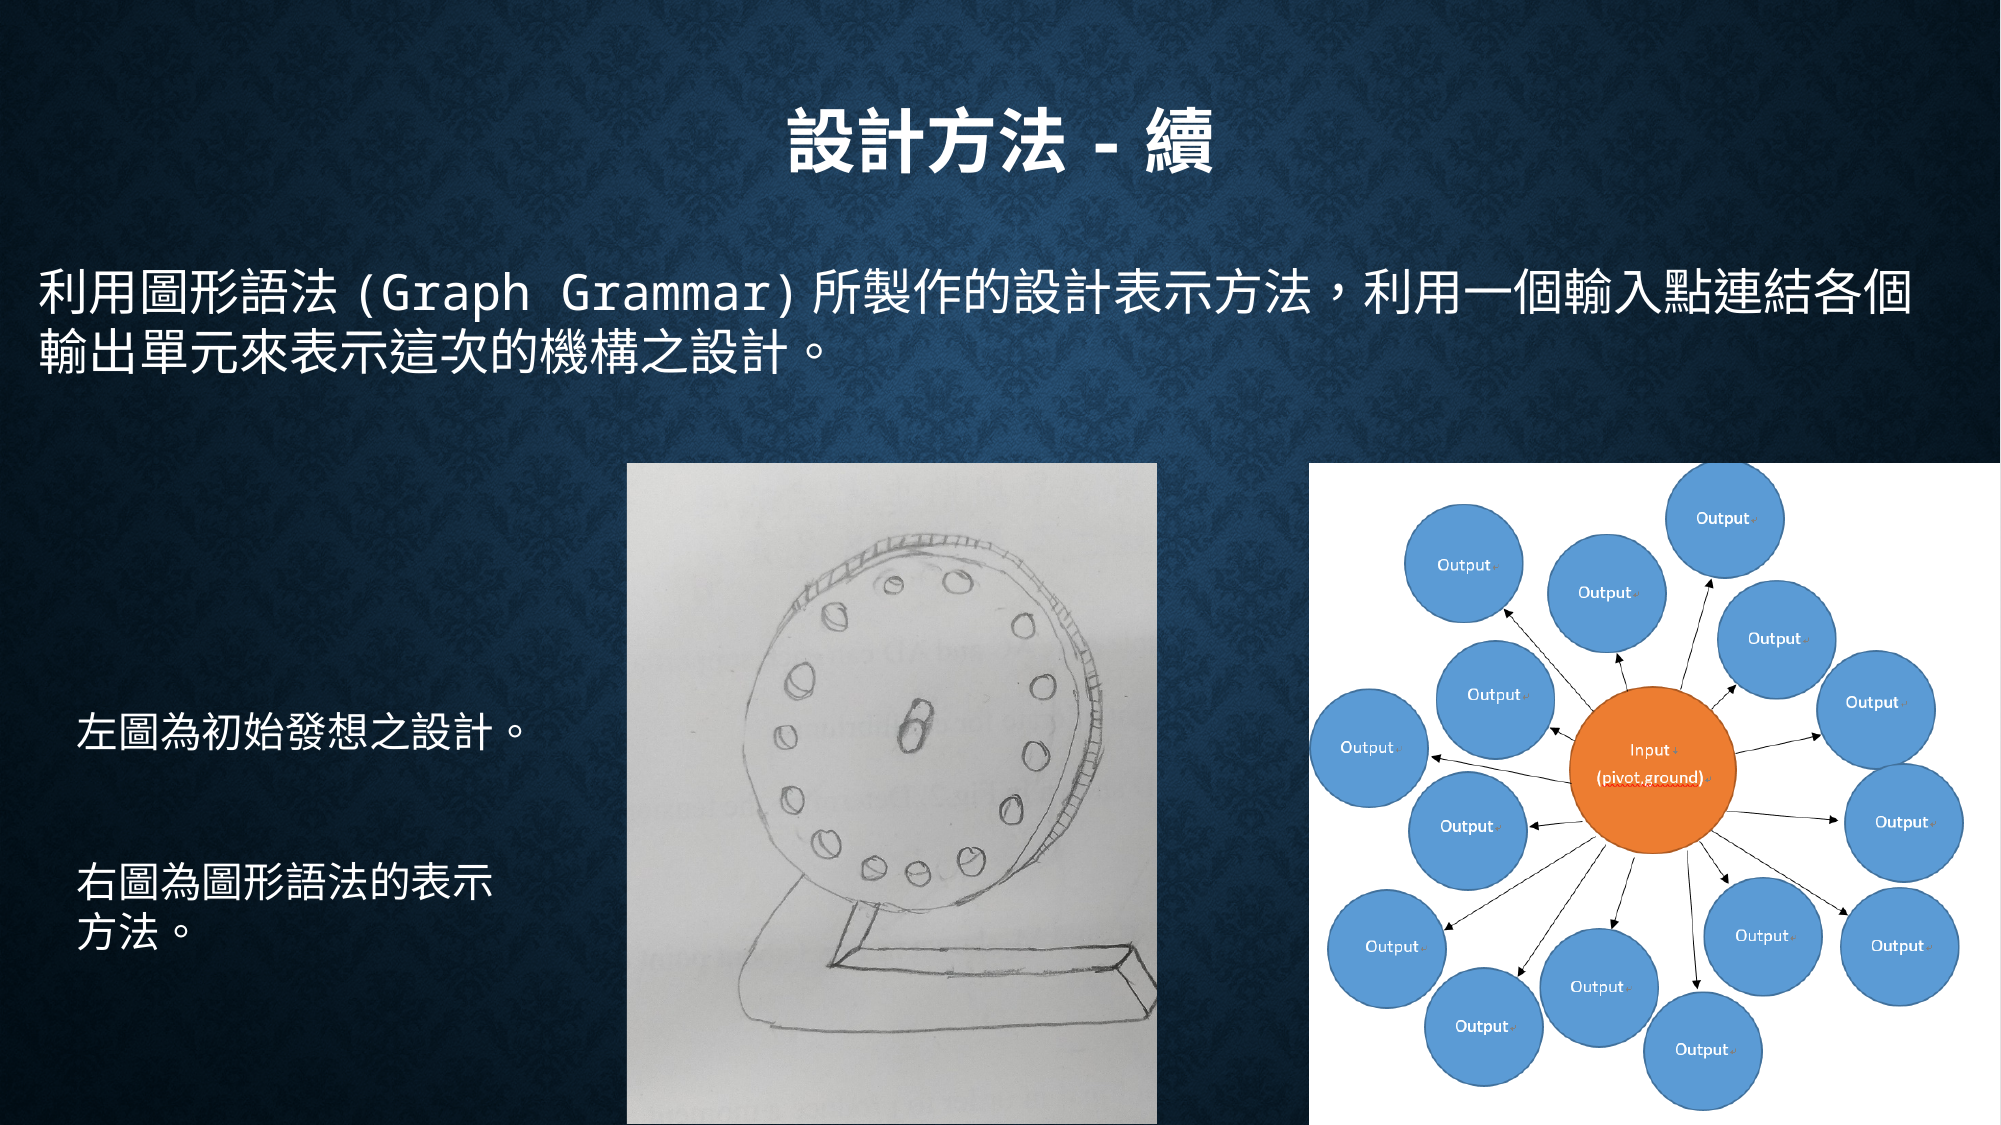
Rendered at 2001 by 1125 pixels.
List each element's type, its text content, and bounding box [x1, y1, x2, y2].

text_box 利用圖形語法(Graph Grammar)所製作的設計表示方法，利用一個輸入點連結各個輸出單元來表示這次的機構之設計。 [24, 252, 1976, 388]
picture [626, 463, 1158, 1124]
text_box 左圖為初始發想之設計。 右圖為圖形語法的表示方法。 [61, 698, 547, 963]
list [1309, 463, 2000, 1125]
title 設計方法-續 [150, 35, 1850, 252]
